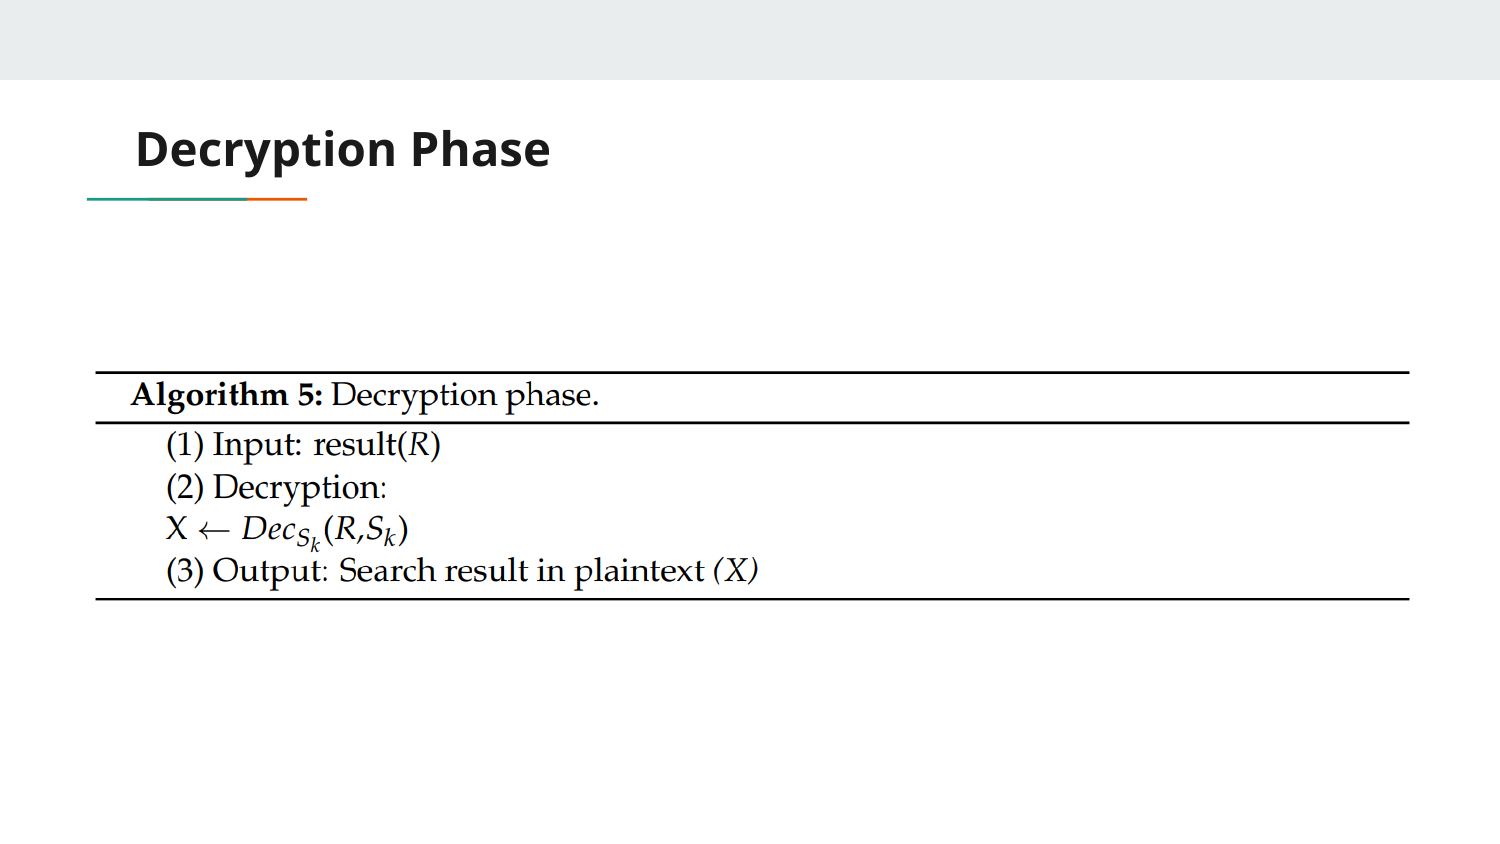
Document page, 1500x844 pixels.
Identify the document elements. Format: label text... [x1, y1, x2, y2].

picture [89, 367, 1411, 602]
title Decryption Phase [119, 103, 1381, 192]
